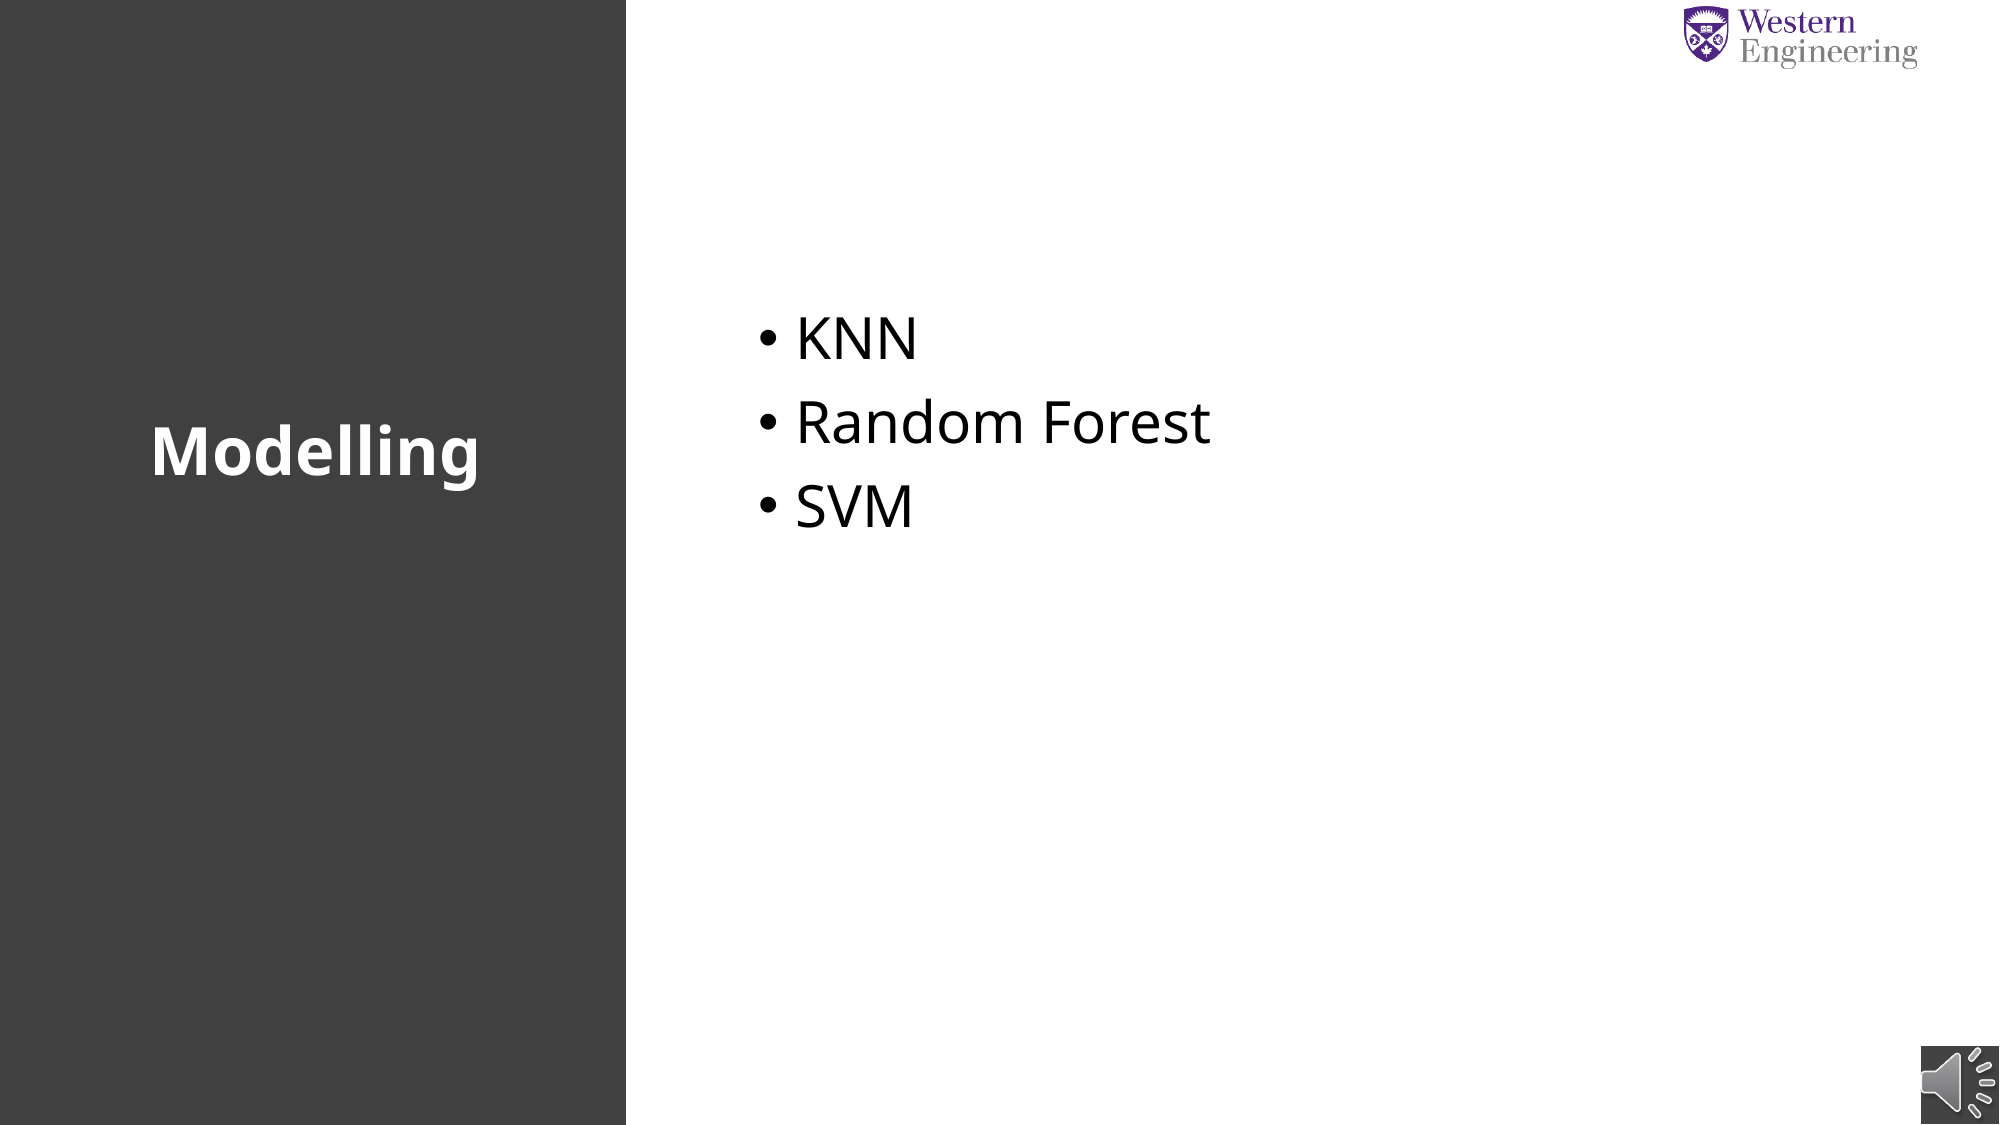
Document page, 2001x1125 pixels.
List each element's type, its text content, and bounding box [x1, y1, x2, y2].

list KNN Random Forest SVM [743, 127, 1798, 998]
title Modelling [43, 345, 588, 563]
picture [1919, 1044, 2000, 1125]
picture [1684, 6, 1918, 69]
